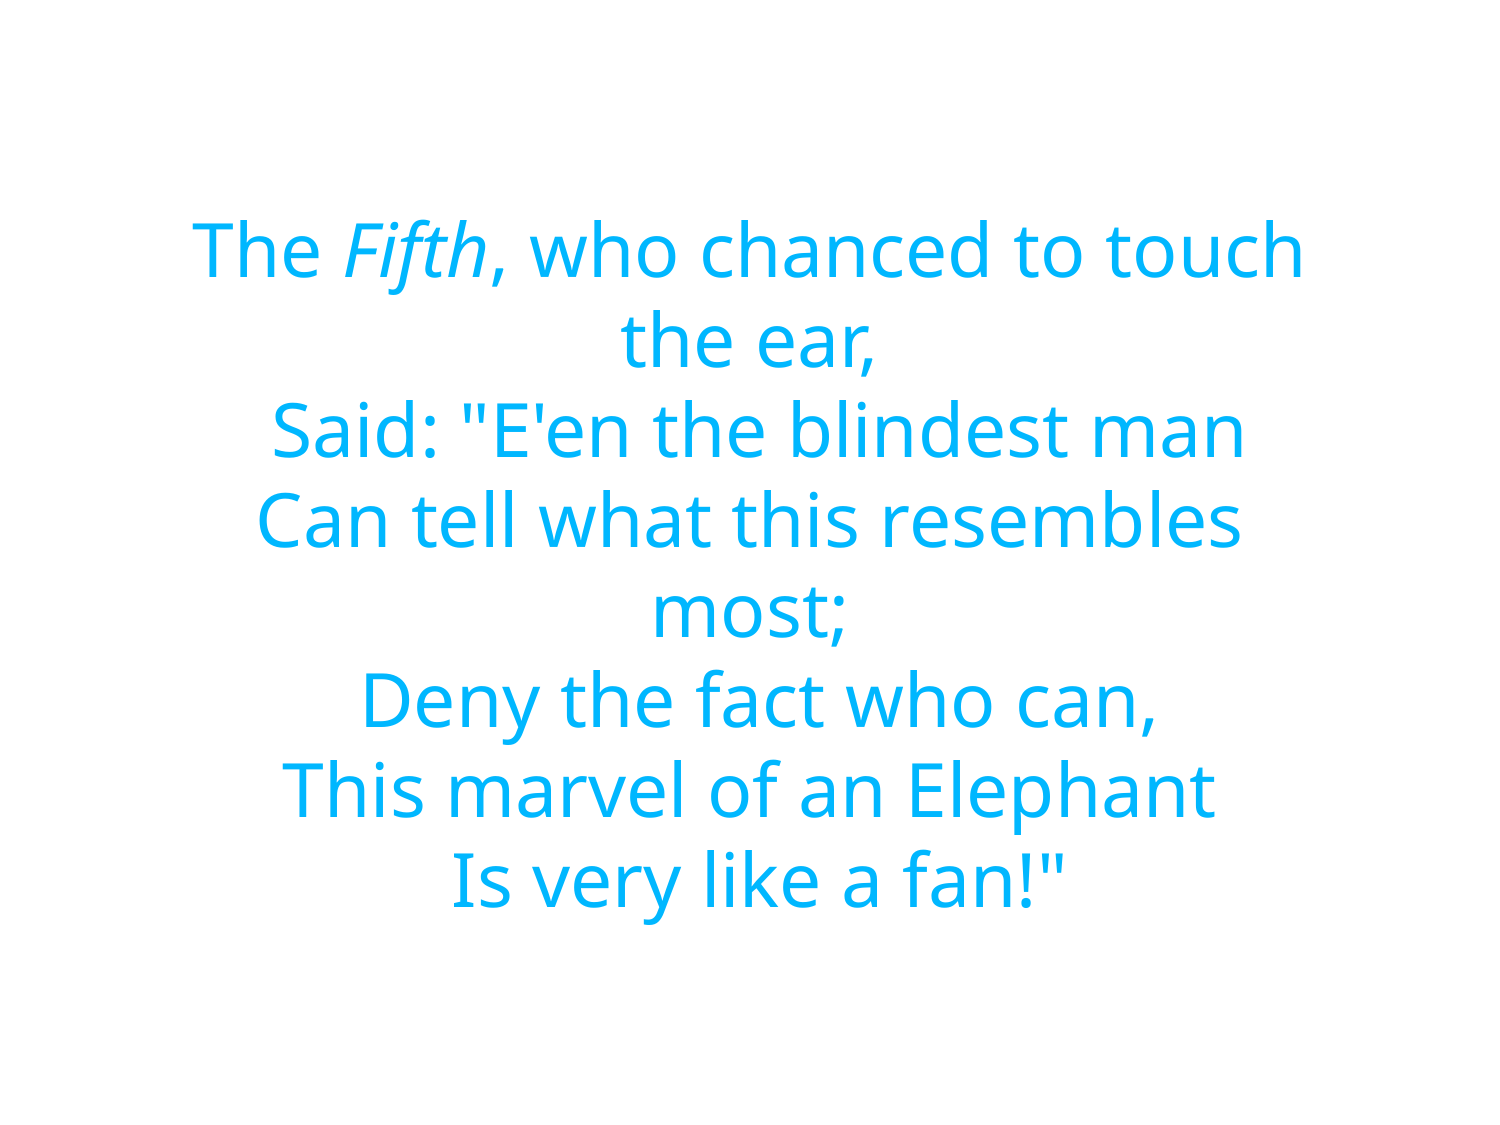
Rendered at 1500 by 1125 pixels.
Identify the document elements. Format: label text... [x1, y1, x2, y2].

title The Fifth, who chanced to touch the ear, Said: "E'en the blindest man Can tell what this resembles most; Deny the fact who can, This marvel of an Elephant Is very like a fan!" [159, 208, 1341, 917]
